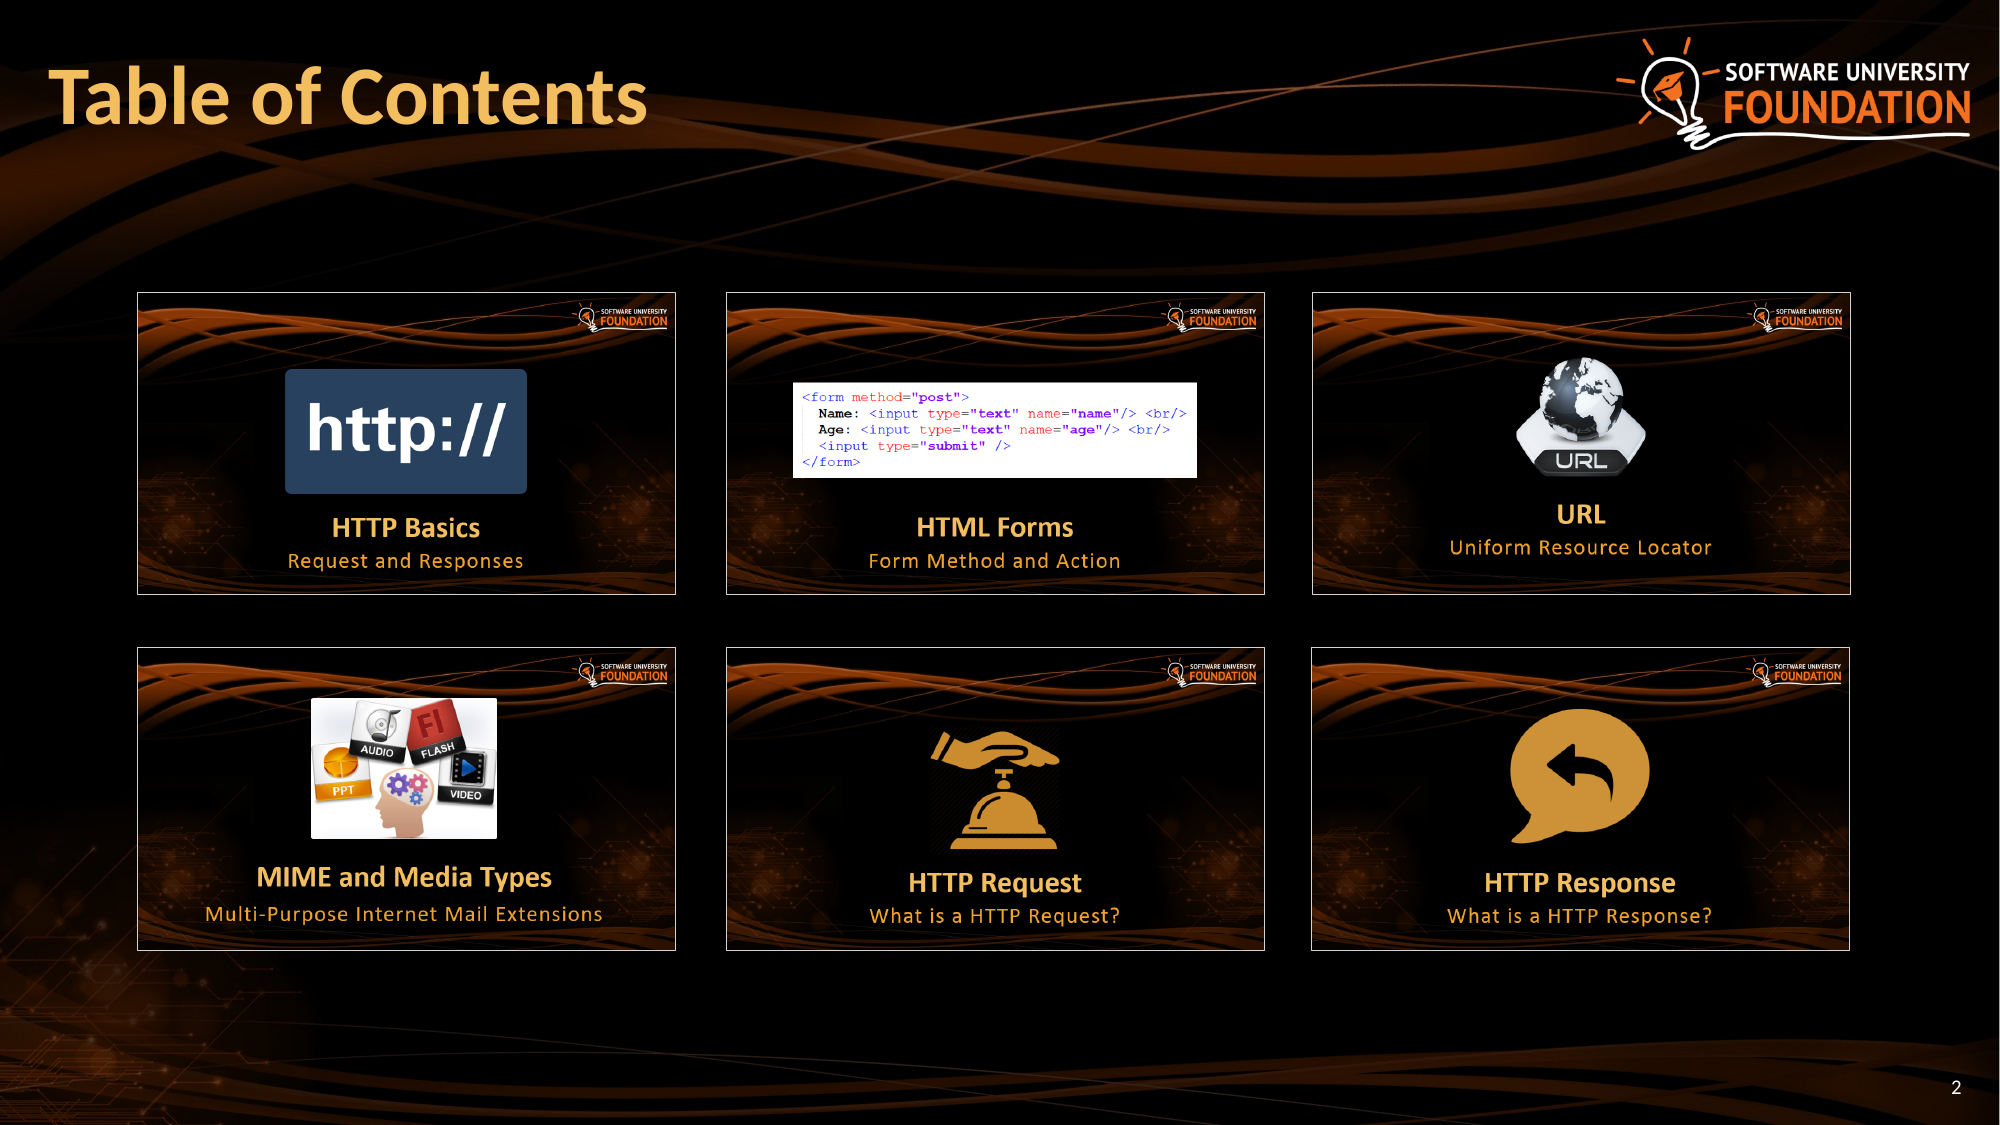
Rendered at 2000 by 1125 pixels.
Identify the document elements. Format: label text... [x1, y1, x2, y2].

slide_number 2 [1897, 1070, 1968, 1103]
title Table of Contents [30, 6, 1602, 189]
picture [0, 0, 2000, 1125]
